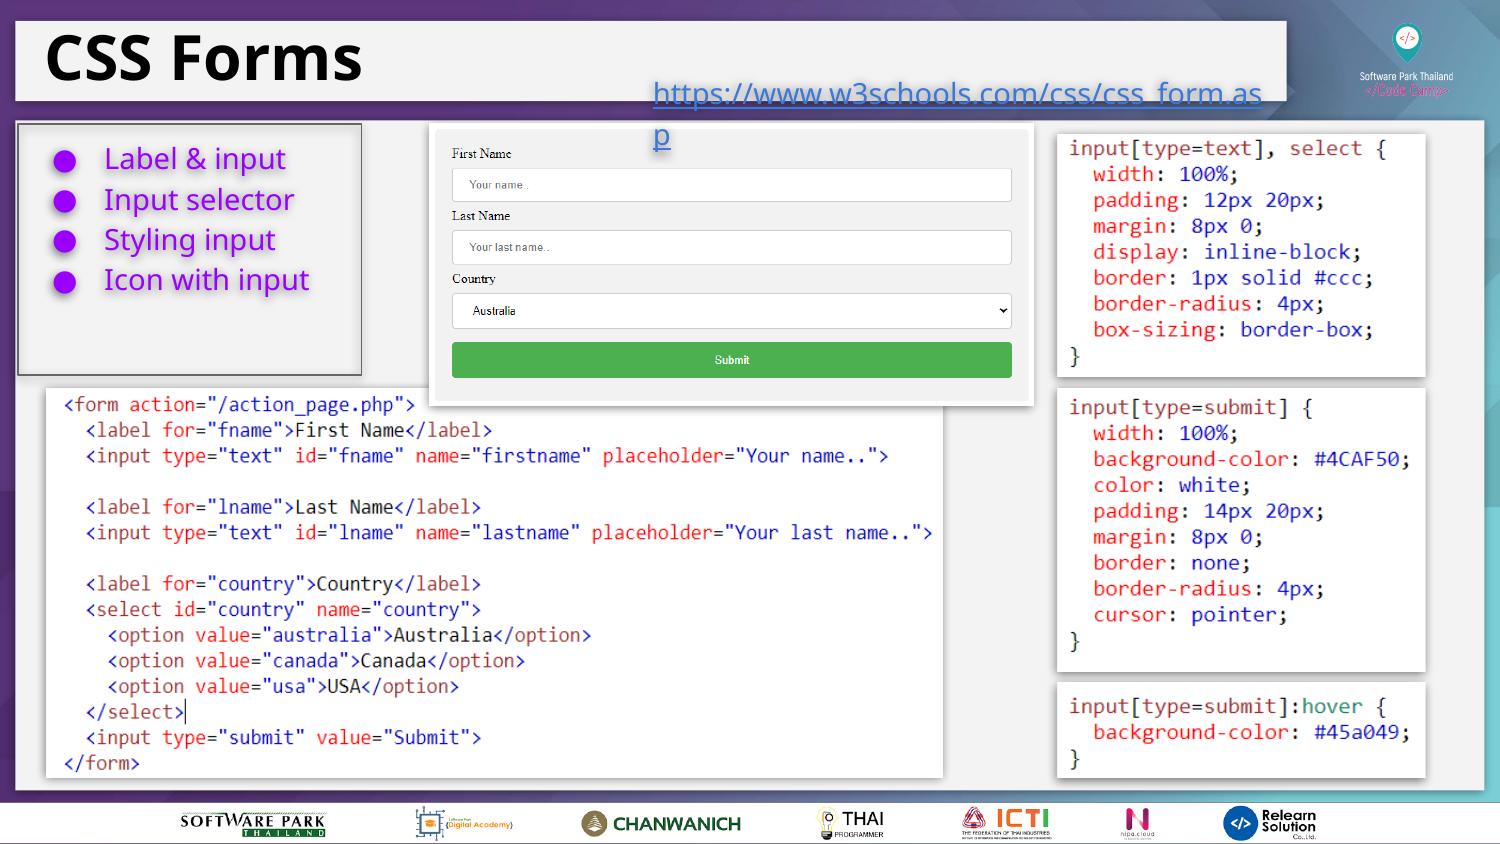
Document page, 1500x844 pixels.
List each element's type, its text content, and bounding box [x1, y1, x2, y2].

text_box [1056, 133, 1426, 779]
picture [0, 0, 1500, 844]
text_box CSS Forms [33, 18, 1447, 102]
text_box Label & input Input selector Styling input Icon with input [17, 124, 362, 375]
text_box https://www.w3schools.com/css/css_form.asp [641, 52, 1292, 102]
